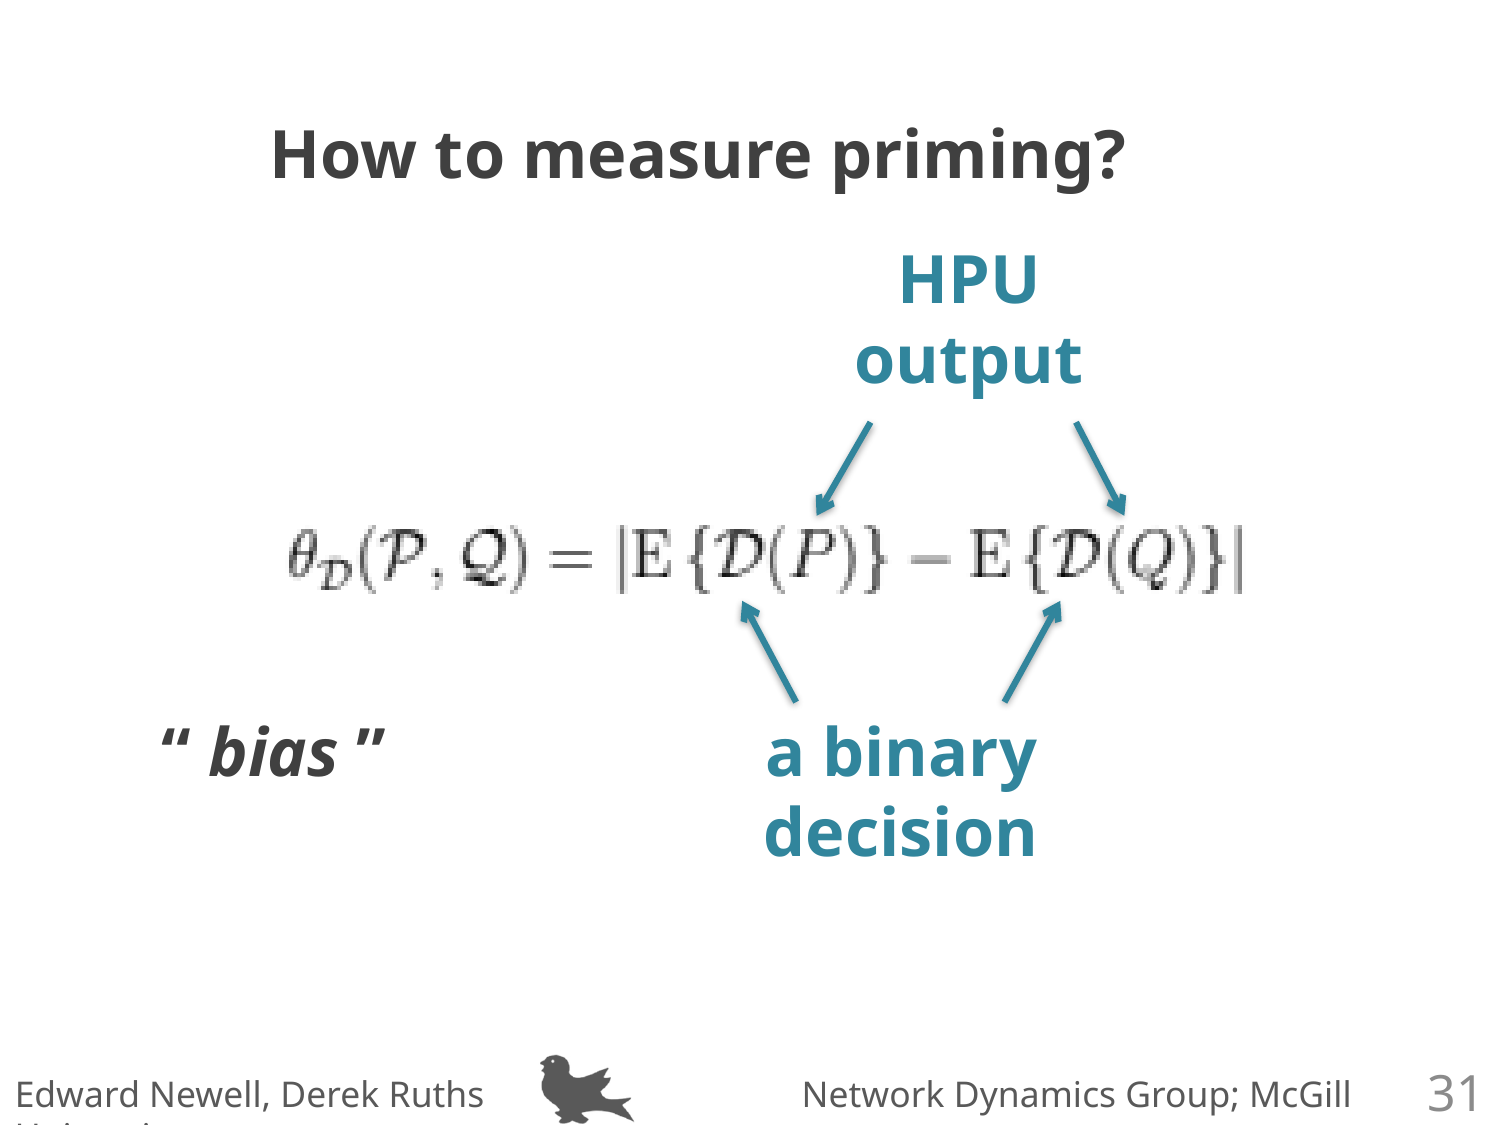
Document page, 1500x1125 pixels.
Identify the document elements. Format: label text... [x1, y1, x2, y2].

text_box How to measure priming? [254, 104, 1330, 200]
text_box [1075, 421, 1125, 502]
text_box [1004, 613, 1061, 703]
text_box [816, 421, 871, 502]
text_box hpu output [532, 1045, 643, 1125]
slide_number 30 [1391, 1065, 1500, 1125]
text_box a binary decision [742, 702, 1061, 877]
text_box hpu output [809, 229, 1128, 405]
picture [282, 504, 1251, 604]
text_box “ bias ” [146, 702, 482, 797]
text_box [741, 613, 797, 703]
